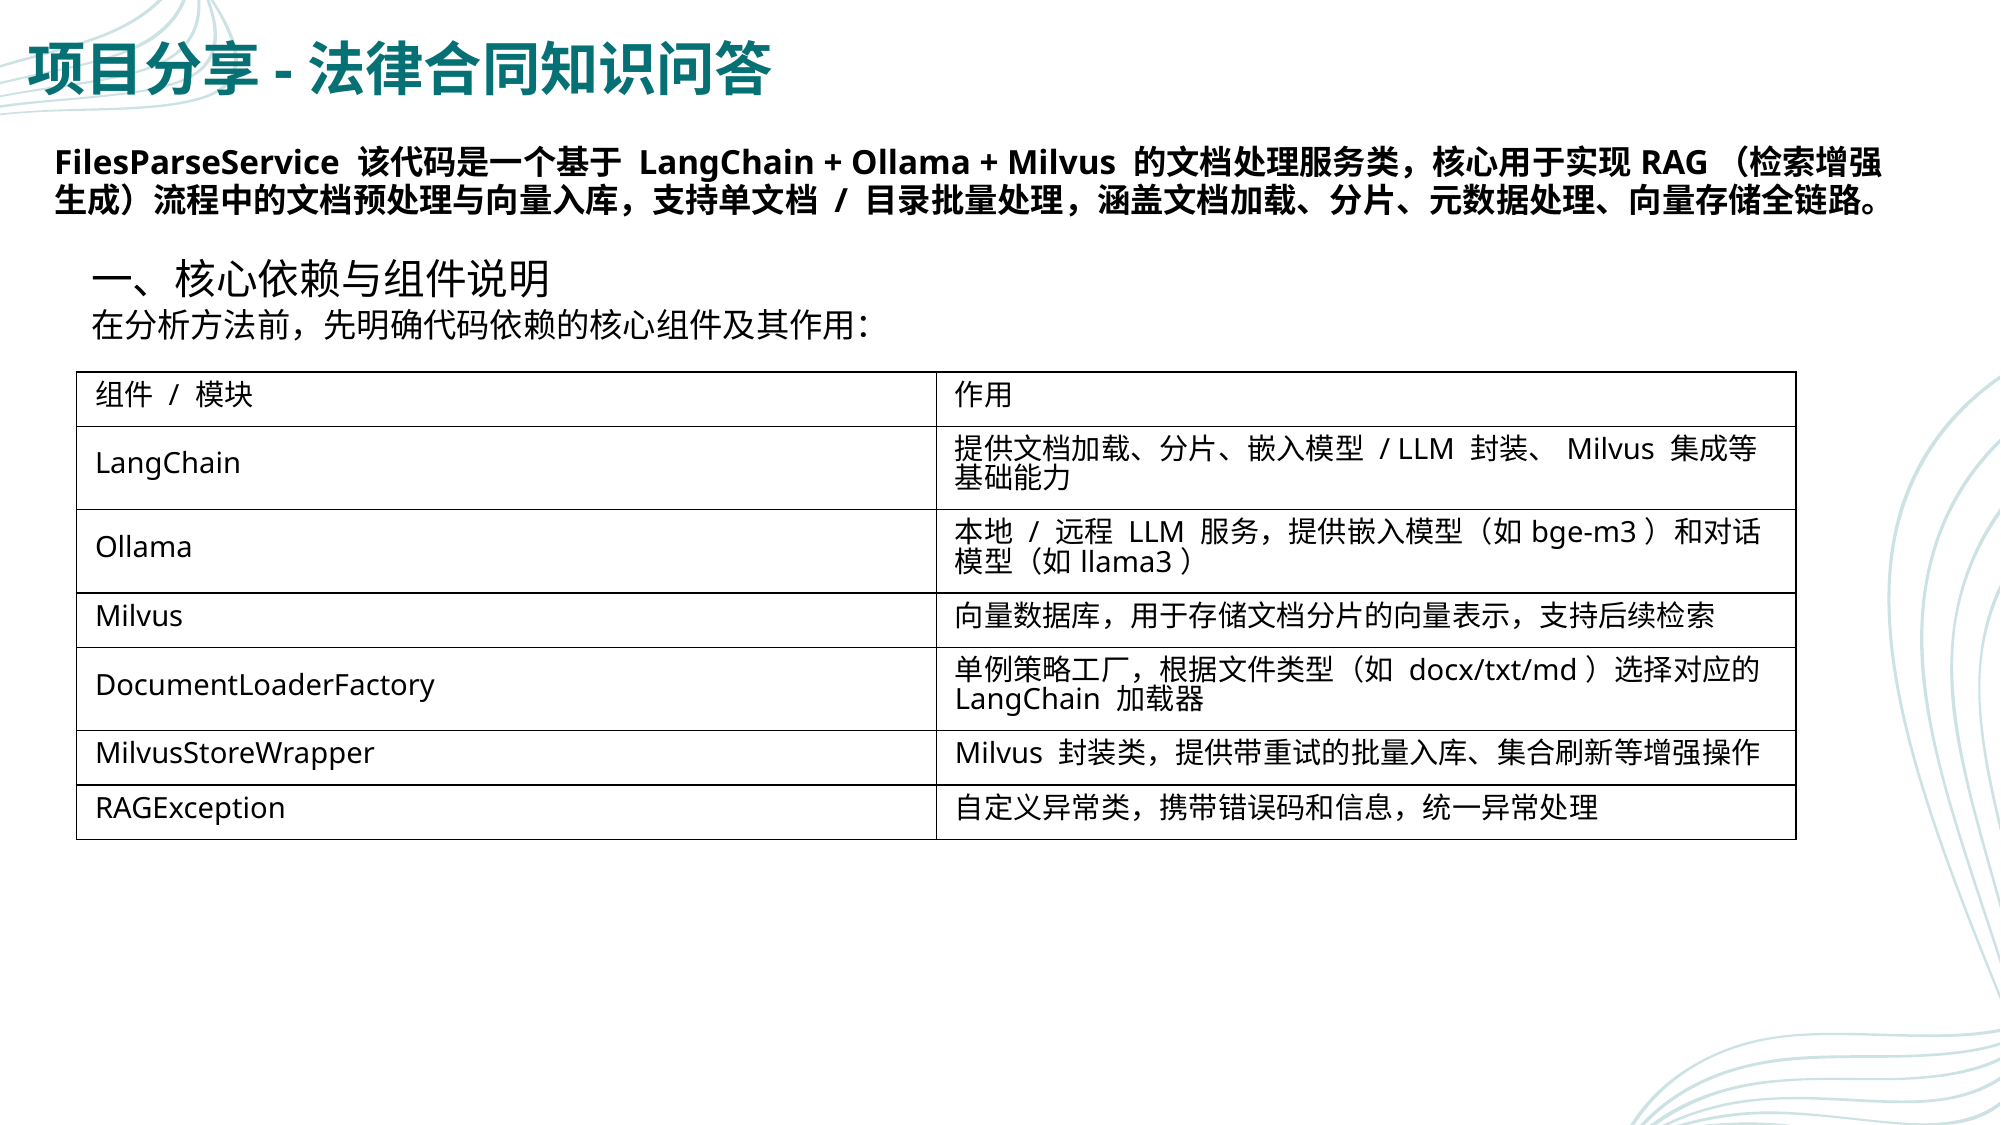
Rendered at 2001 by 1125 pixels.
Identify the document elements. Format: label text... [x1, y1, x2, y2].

table_cell 本地 / 远程 LLM 服务，提供嵌入模型（如bge-m3）和对话模型（如llama3） [937, 510, 1795, 592]
text_box 一、核心依赖与组件说明 在分析方法前，先明确代码依赖的核心组件及其作用： [76, 261, 910, 371]
table_cell 向量数据库，用于存储文档分片的向量表示，支持后续检索 [937, 594, 1795, 647]
table_cell LangChain [77, 427, 936, 509]
table_header 组件 / 模块 [77, 373, 936, 426]
table_cell Milvus [77, 594, 936, 647]
text_box FilesParseService 该代码是一个基于 LangChain + Ollama + Milvus 的文档处理服务类，核心用于实现RAG（检索增强生成）流程中的文档预处理与向量入库，支持单文档 / 目录批量处理，涵盖文档加载、分片、元数据处理、向量存储全链路。 [39, 136, 1905, 227]
table_cell 单例策略工厂，根据文件类型（如 docx/txt/md）选择对应的 LangChain 加载器 [937, 648, 1795, 730]
table_header 作用 [937, 373, 1795, 426]
table_cell RAGException [77, 786, 936, 839]
table_cell Milvus 封装类，提供带重试的批量入库、集合刷新等增强操作 [937, 731, 1795, 784]
title 项目分享-法律合同知识问答 [27, 0, 1800, 103]
table_cell 自定义异常类，携带错误码和信息，统一异常处理 [937, 786, 1795, 839]
table_cell 提供文档加载、分片、嵌入模型 / LLM 封装、Milvus 集成等基础能力 [937, 427, 1795, 509]
table_cell Ollama [77, 510, 936, 592]
table_cell DocumentLoaderFactory [77, 648, 936, 730]
table_cell MilvusStoreWrapper [77, 731, 936, 784]
